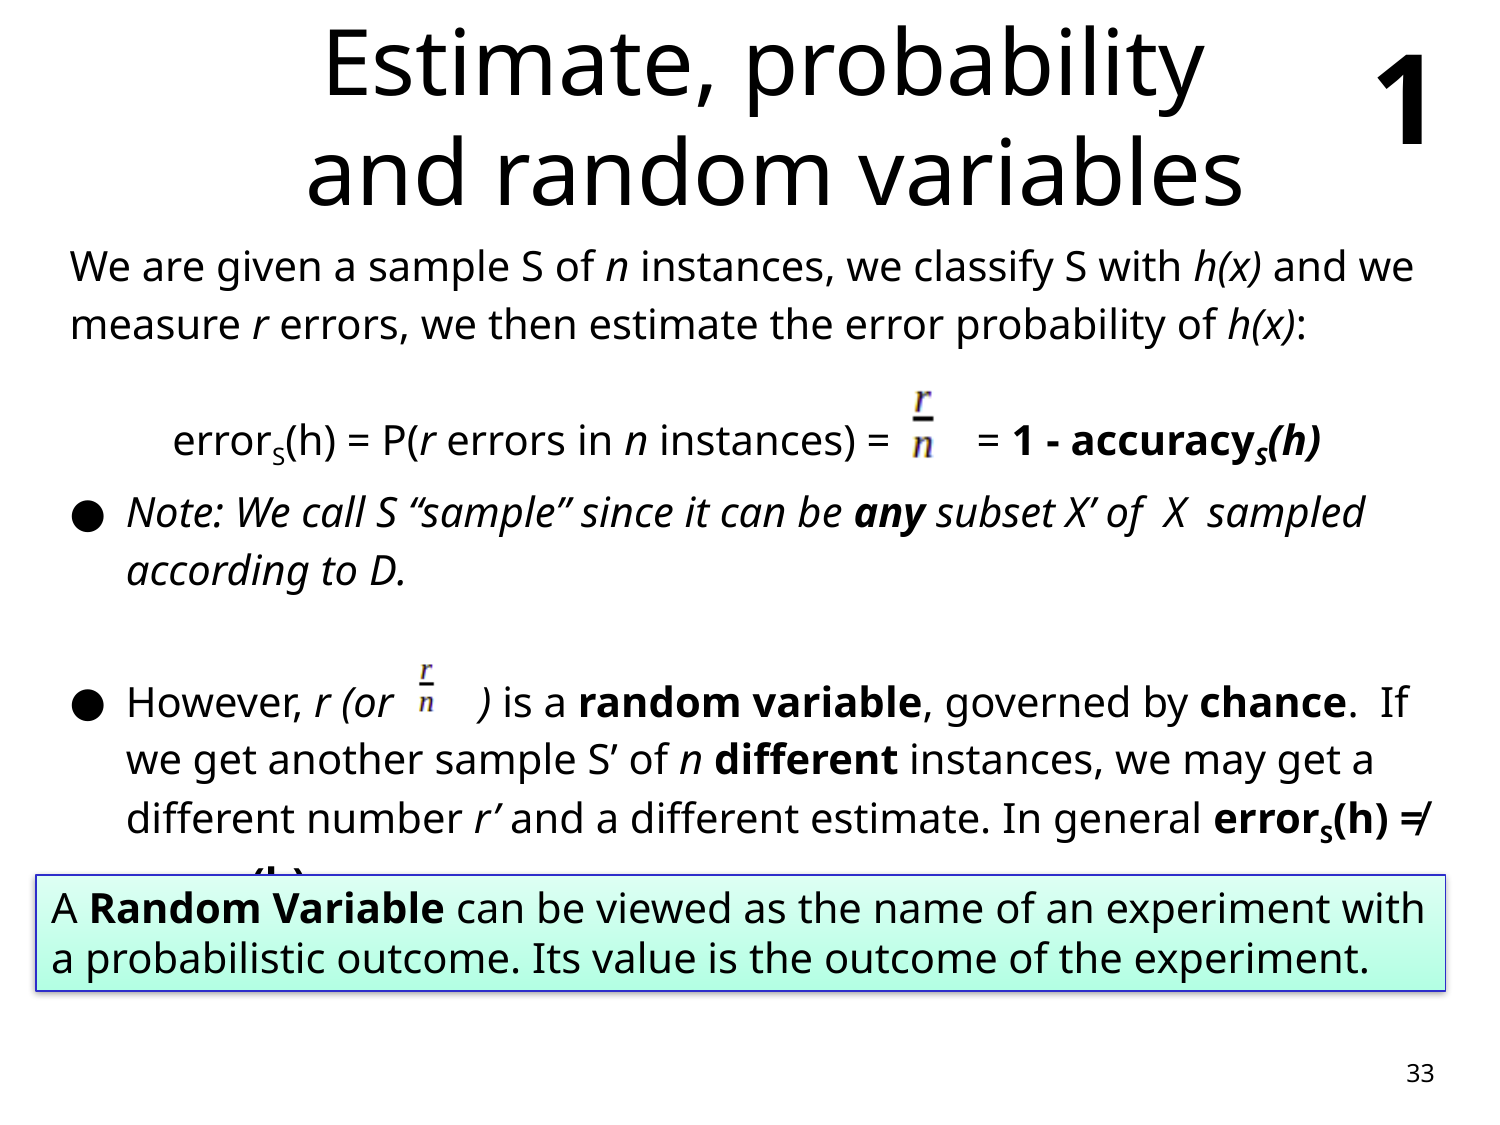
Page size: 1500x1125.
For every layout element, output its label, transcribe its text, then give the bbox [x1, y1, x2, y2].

picture [407, 647, 452, 723]
text_box A Random Variable can be viewed as the name of an experiment with a probabilistic outcome. Its value is the outcome of the experiment. [36, 874, 1446, 991]
slide_number 33 [1137, 1050, 1450, 1125]
text_box 1 [1298, 28, 1471, 199]
title Estimate, probability and random variables [138, 32, 1298, 196]
picture [896, 367, 959, 474]
list We are given a sample S of n instances, we classify S with h(x) and we measure r errors, we then estimate the error probability of h(x): errorS(h) = P(r errors in n instances) = = 1 - accuracyS(h) Note: We call S “sample” since it can be any subset X’ of X sampled according to D. However, r (or ) is a random variable, governed by chance. If we get another sample S’ of n different instances, we may get a different number r’ and a different estimate. In general errorS(h) ≠ errorS’(h) [54, 224, 1440, 803]
